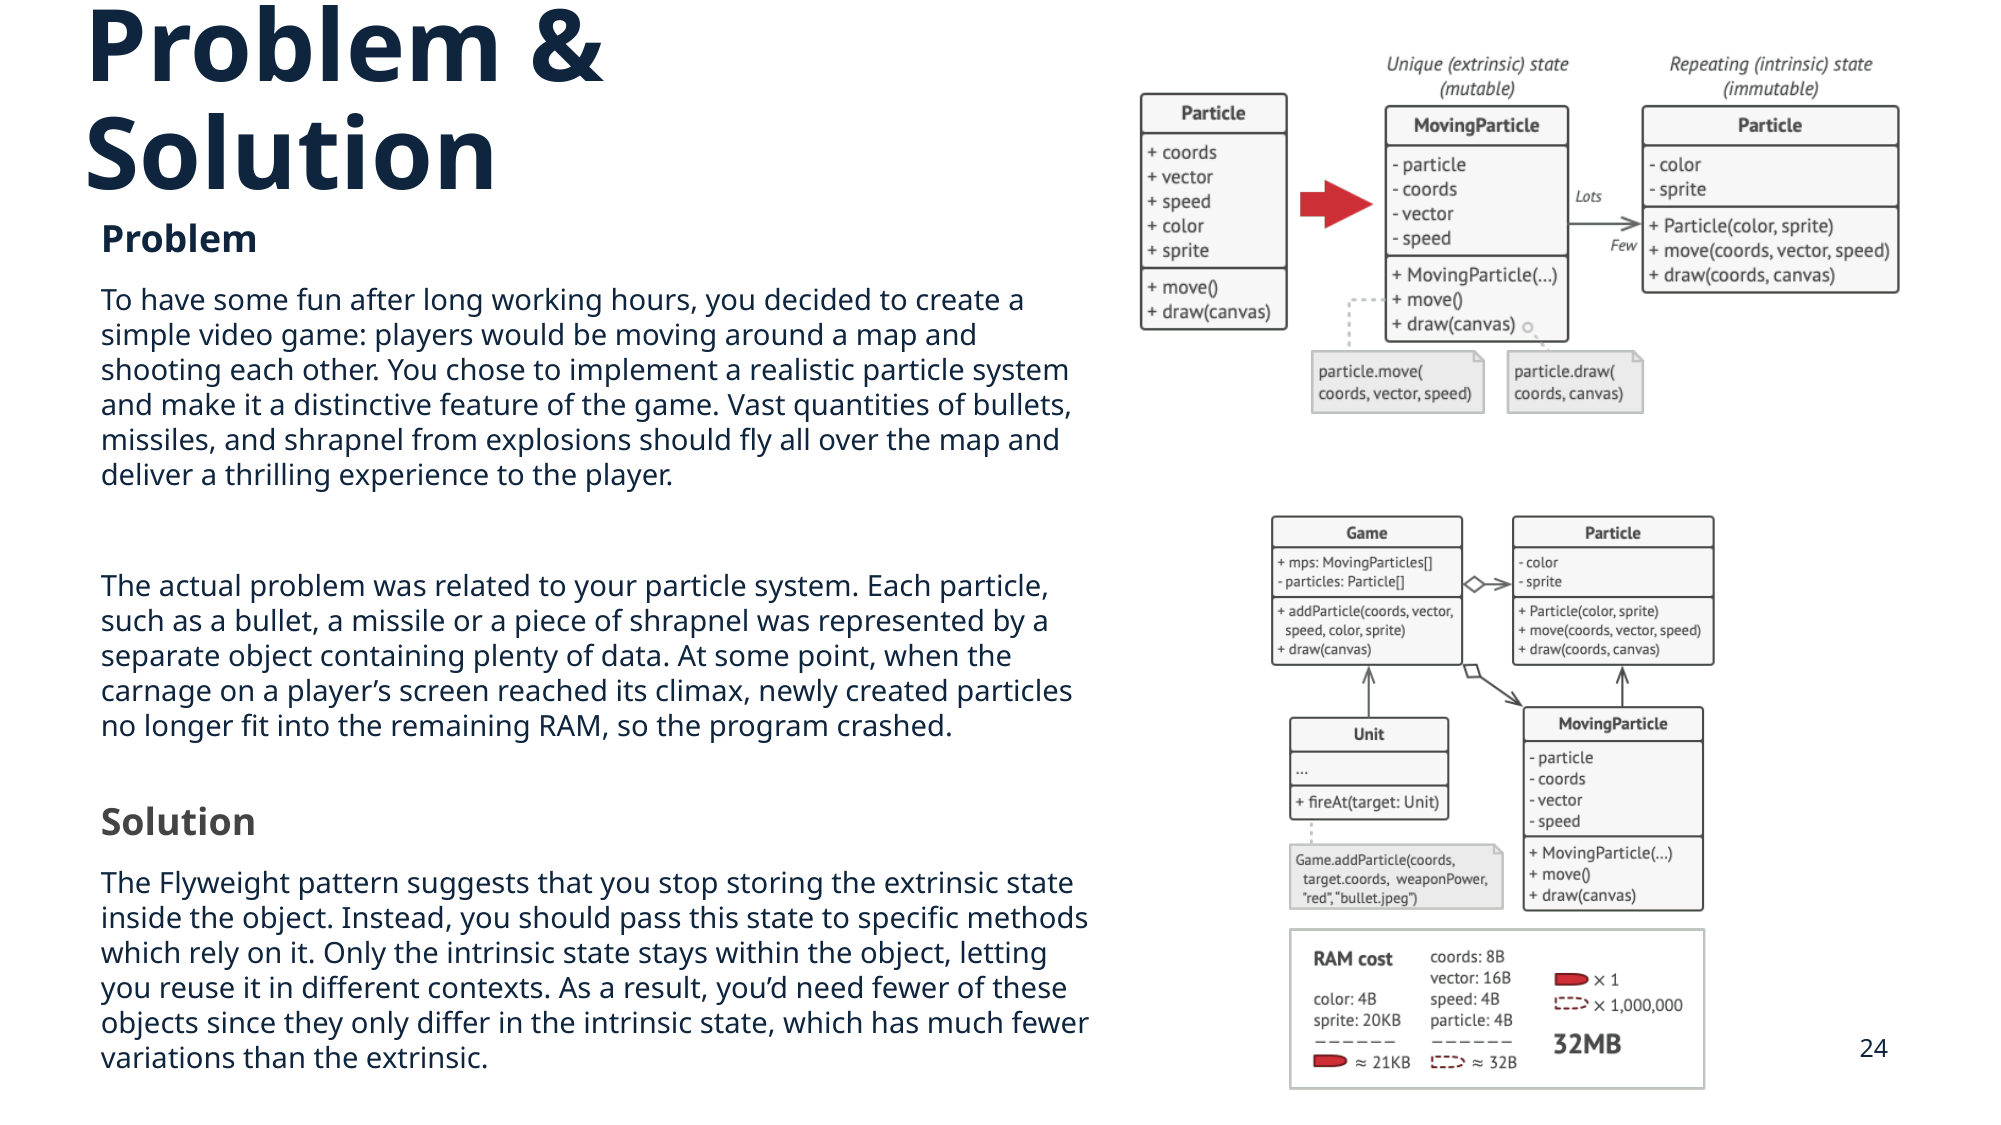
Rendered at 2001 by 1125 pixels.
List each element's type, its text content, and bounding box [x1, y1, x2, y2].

picture [1128, 45, 1912, 425]
title Problem & Solution [69, 17, 1000, 189]
list Problem To have some fun after long working hours, you decided to create a simple video game: players would be moving around a map and shooting each other. You chose to implement a realistic particle system and make it a distinctive feature of the game. Vast quantities of bullets, missiles, and shrapnel from explosions should fly all over the map and deliver a thrilling experience to the player. The actual problem was related to your particle system. Each particle, such as a bullet, a missile or a piece of shrapnel was represented by a separate object containing plenty of data. At some point, when the carnage on a player’s screen reached its climax, newly created particles no longer fit into the remaining RAM, so the program crashed. Solution The Flyweight pattern suggests that you stop storing the extrinsic state inside the object. Instead, you should pass this state to specific methods which rely on it. Only the intrinsic state stays within the object, letting you reuse it in different contexts. As a result, you’d need fewer of these objects since they only differ in the intrinsic state, which has much fewer variations than the extrinsic. [85, 207, 1116, 1020]
picture [1269, 506, 1719, 1099]
slide_number 24 [1836, 1020, 1912, 1080]
